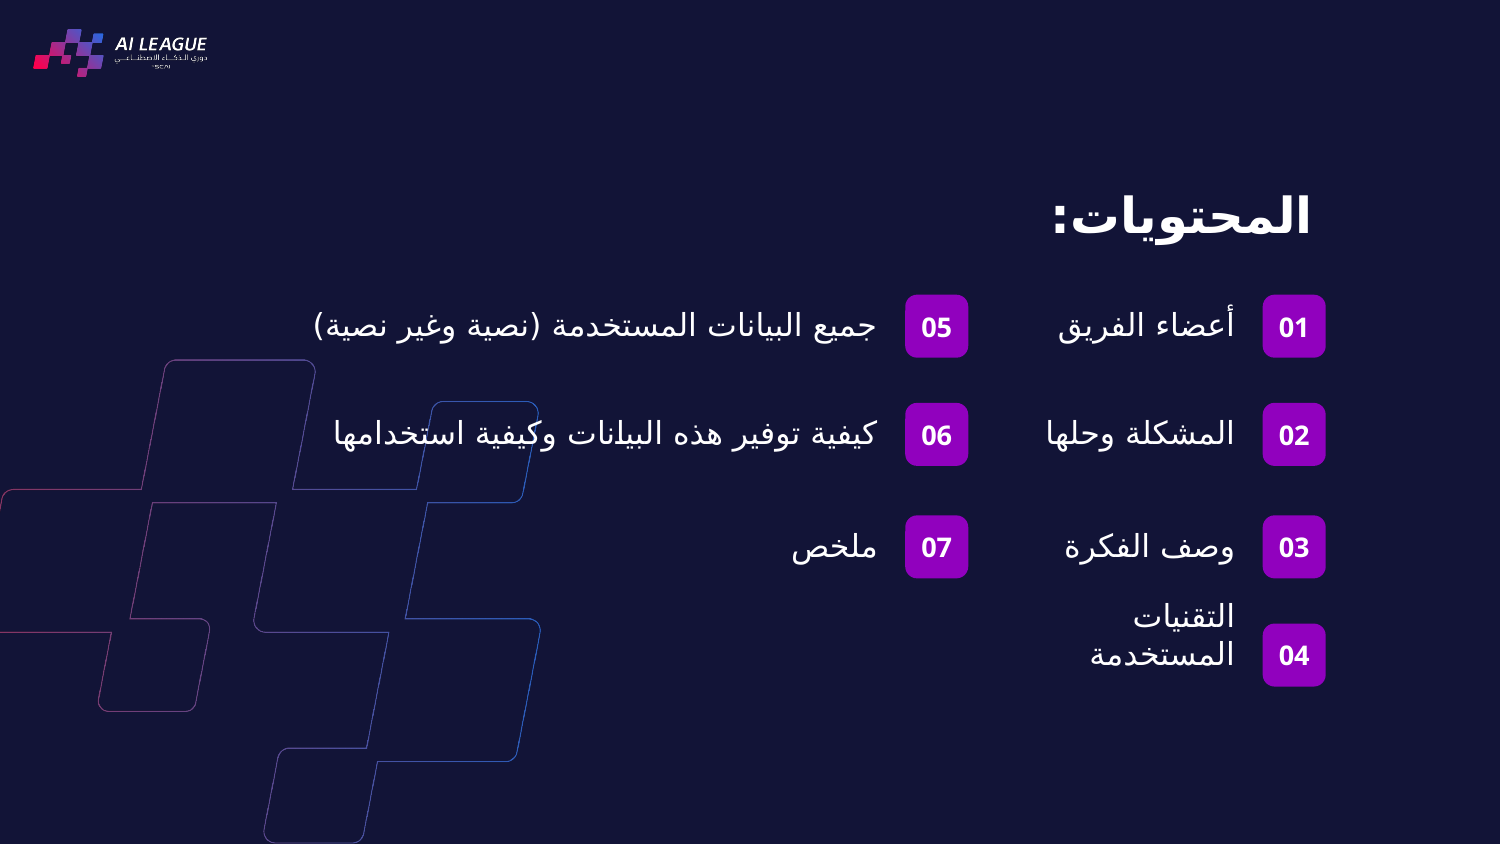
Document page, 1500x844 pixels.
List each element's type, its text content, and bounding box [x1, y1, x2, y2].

picture [0, 359, 541, 844]
text_box 05 [905, 294, 969, 358]
text_box 04 [1262, 623, 1326, 687]
text_box كيفية توفير هذه البيانات وكيفية استخدامها [180, 402, 893, 466]
text_box 02 [1262, 402, 1326, 466]
title المحتويات: [111, 172, 1328, 261]
text_box المشكلة وحلها [990, 402, 1251, 466]
text_box 03 [1262, 515, 1326, 579]
text_box وصف الفكرة [960, 515, 1251, 579]
text_box أعضاء الفريق [990, 294, 1251, 358]
text_box 01 [1262, 294, 1326, 358]
text_box جميع البيانات المستخدمة (نصية وغير نصية) [269, 294, 893, 358]
picture [33, 29, 207, 77]
text_box 07 [905, 515, 969, 579]
text_box التقنيات المستخدمة [990, 623, 1251, 687]
text_box 06 [905, 402, 969, 466]
text_box ملخص [550, 515, 893, 579]
